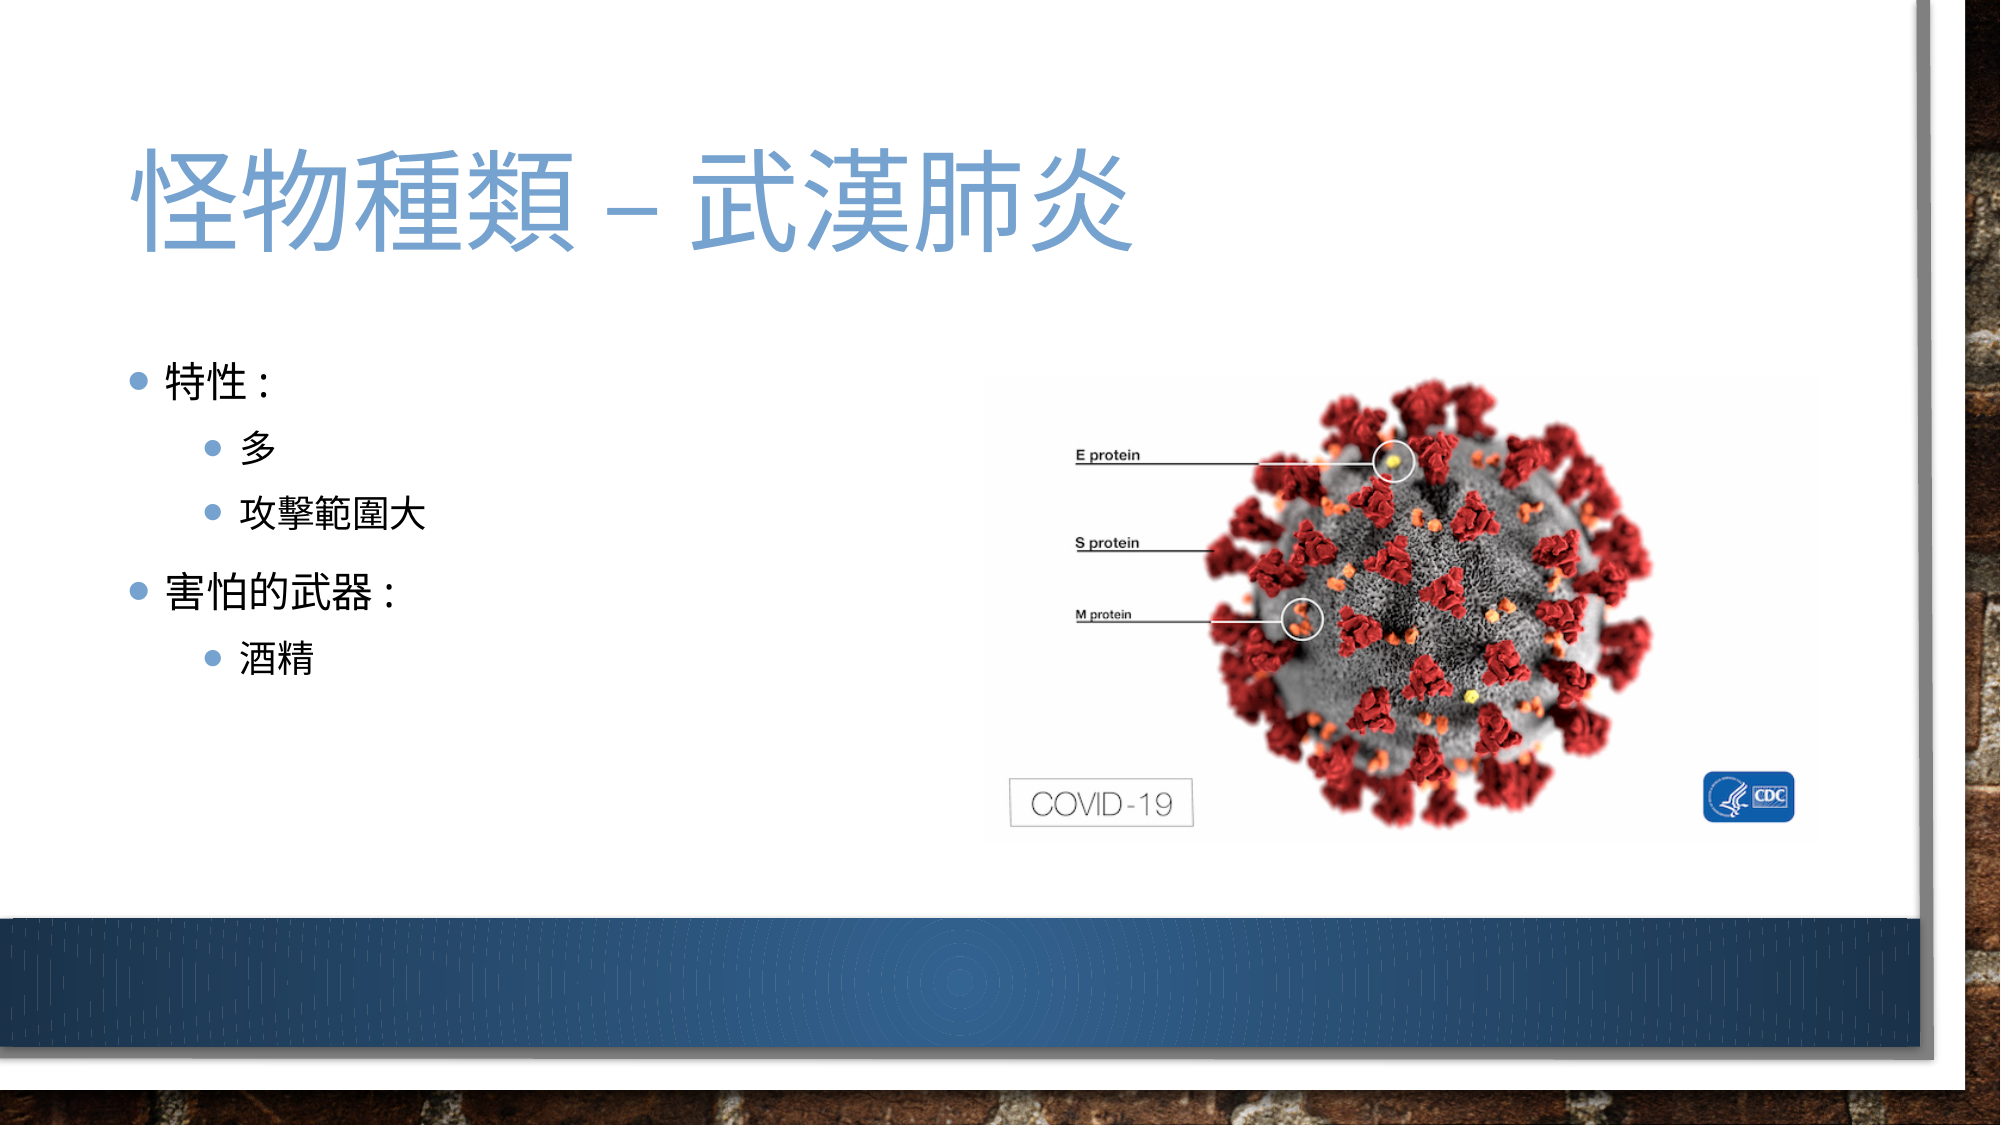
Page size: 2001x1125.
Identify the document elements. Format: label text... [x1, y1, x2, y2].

picture [0, 0, 2001, 1125]
picture [0, 0, 1919, 918]
text_box 特性: 多 攻擊範圍大 害怕的武器: 酒精 [112, 338, 948, 882]
text_box 怪物種類 – 武漢肺炎 [112, 112, 1818, 303]
